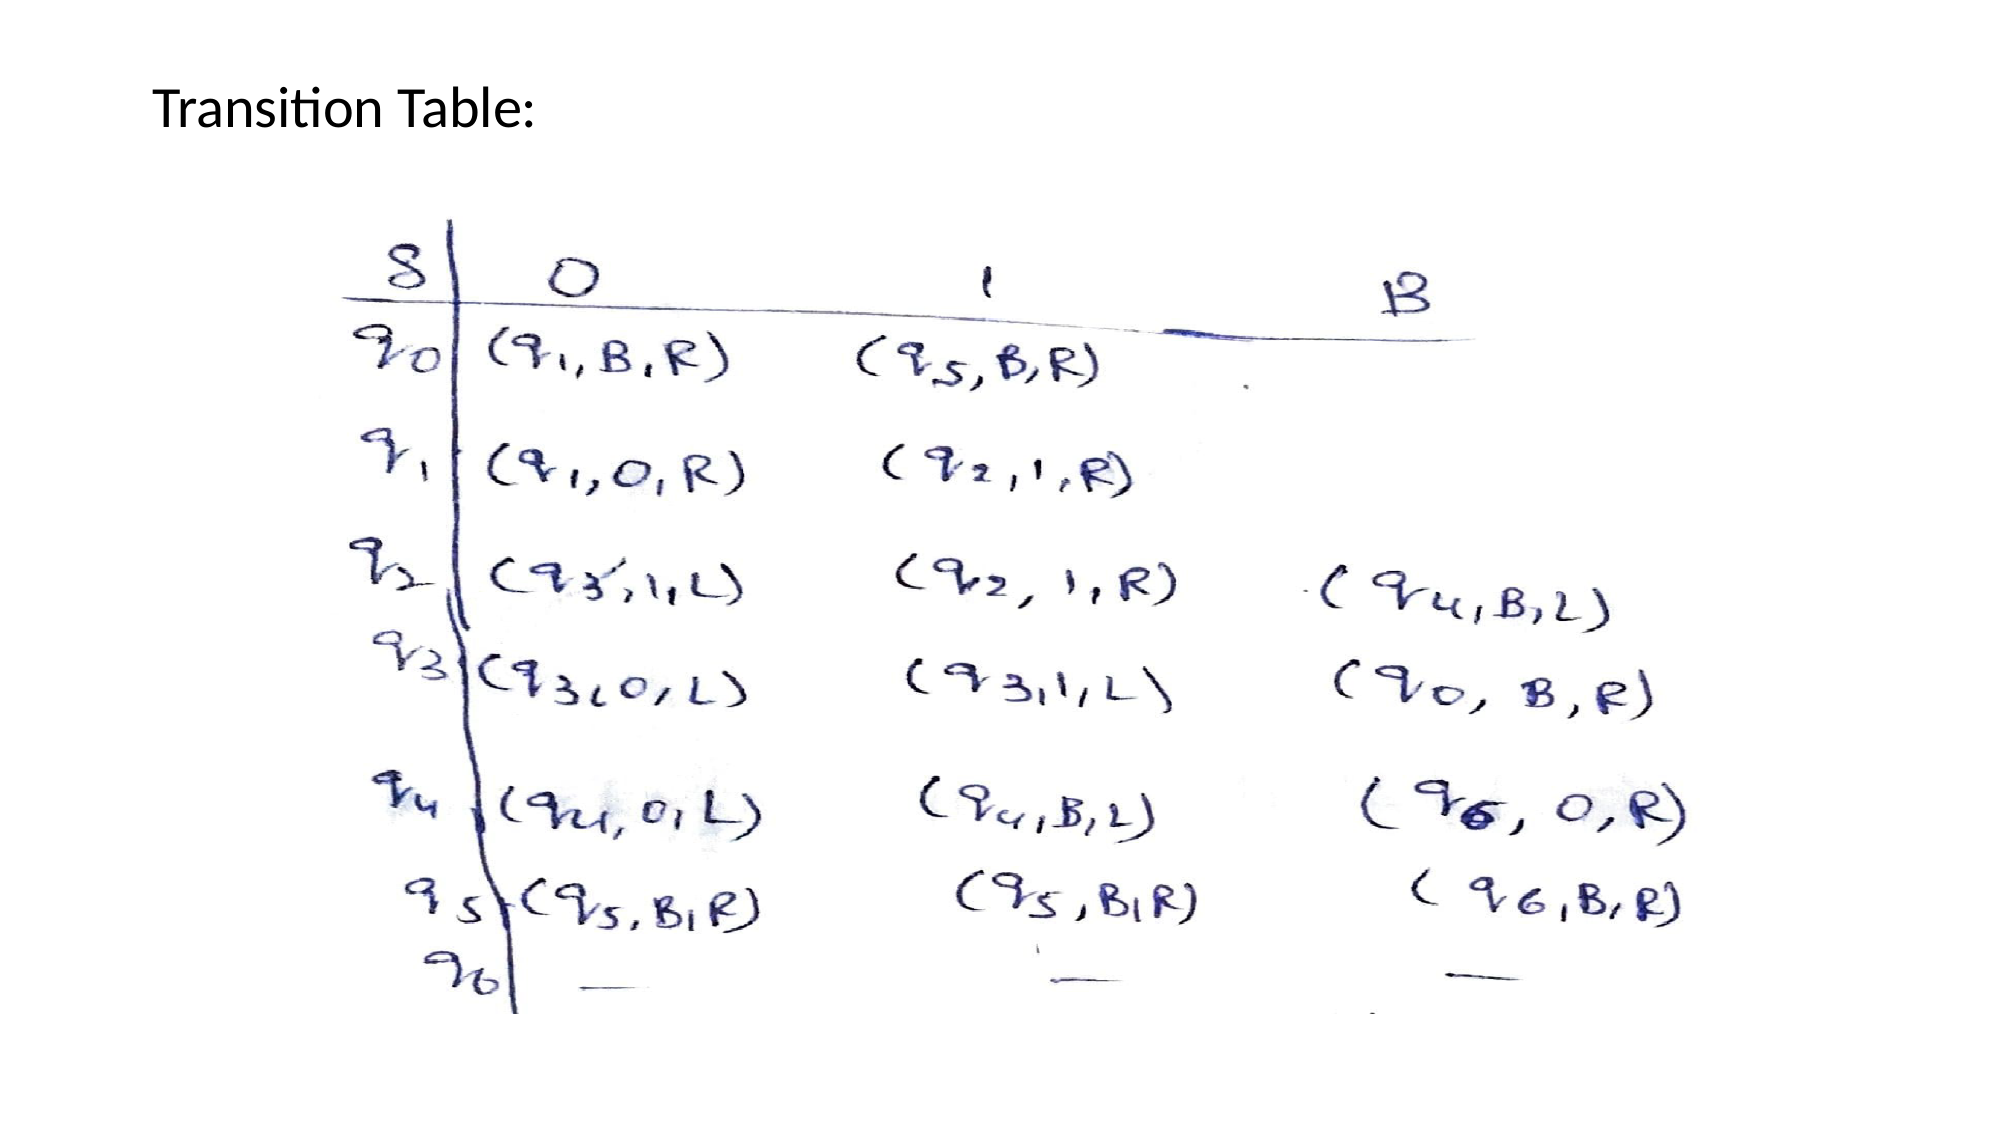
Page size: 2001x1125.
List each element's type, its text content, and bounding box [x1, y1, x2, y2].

picture [299, 216, 1704, 1014]
list Transition Table: [137, 69, 1863, 1014]
